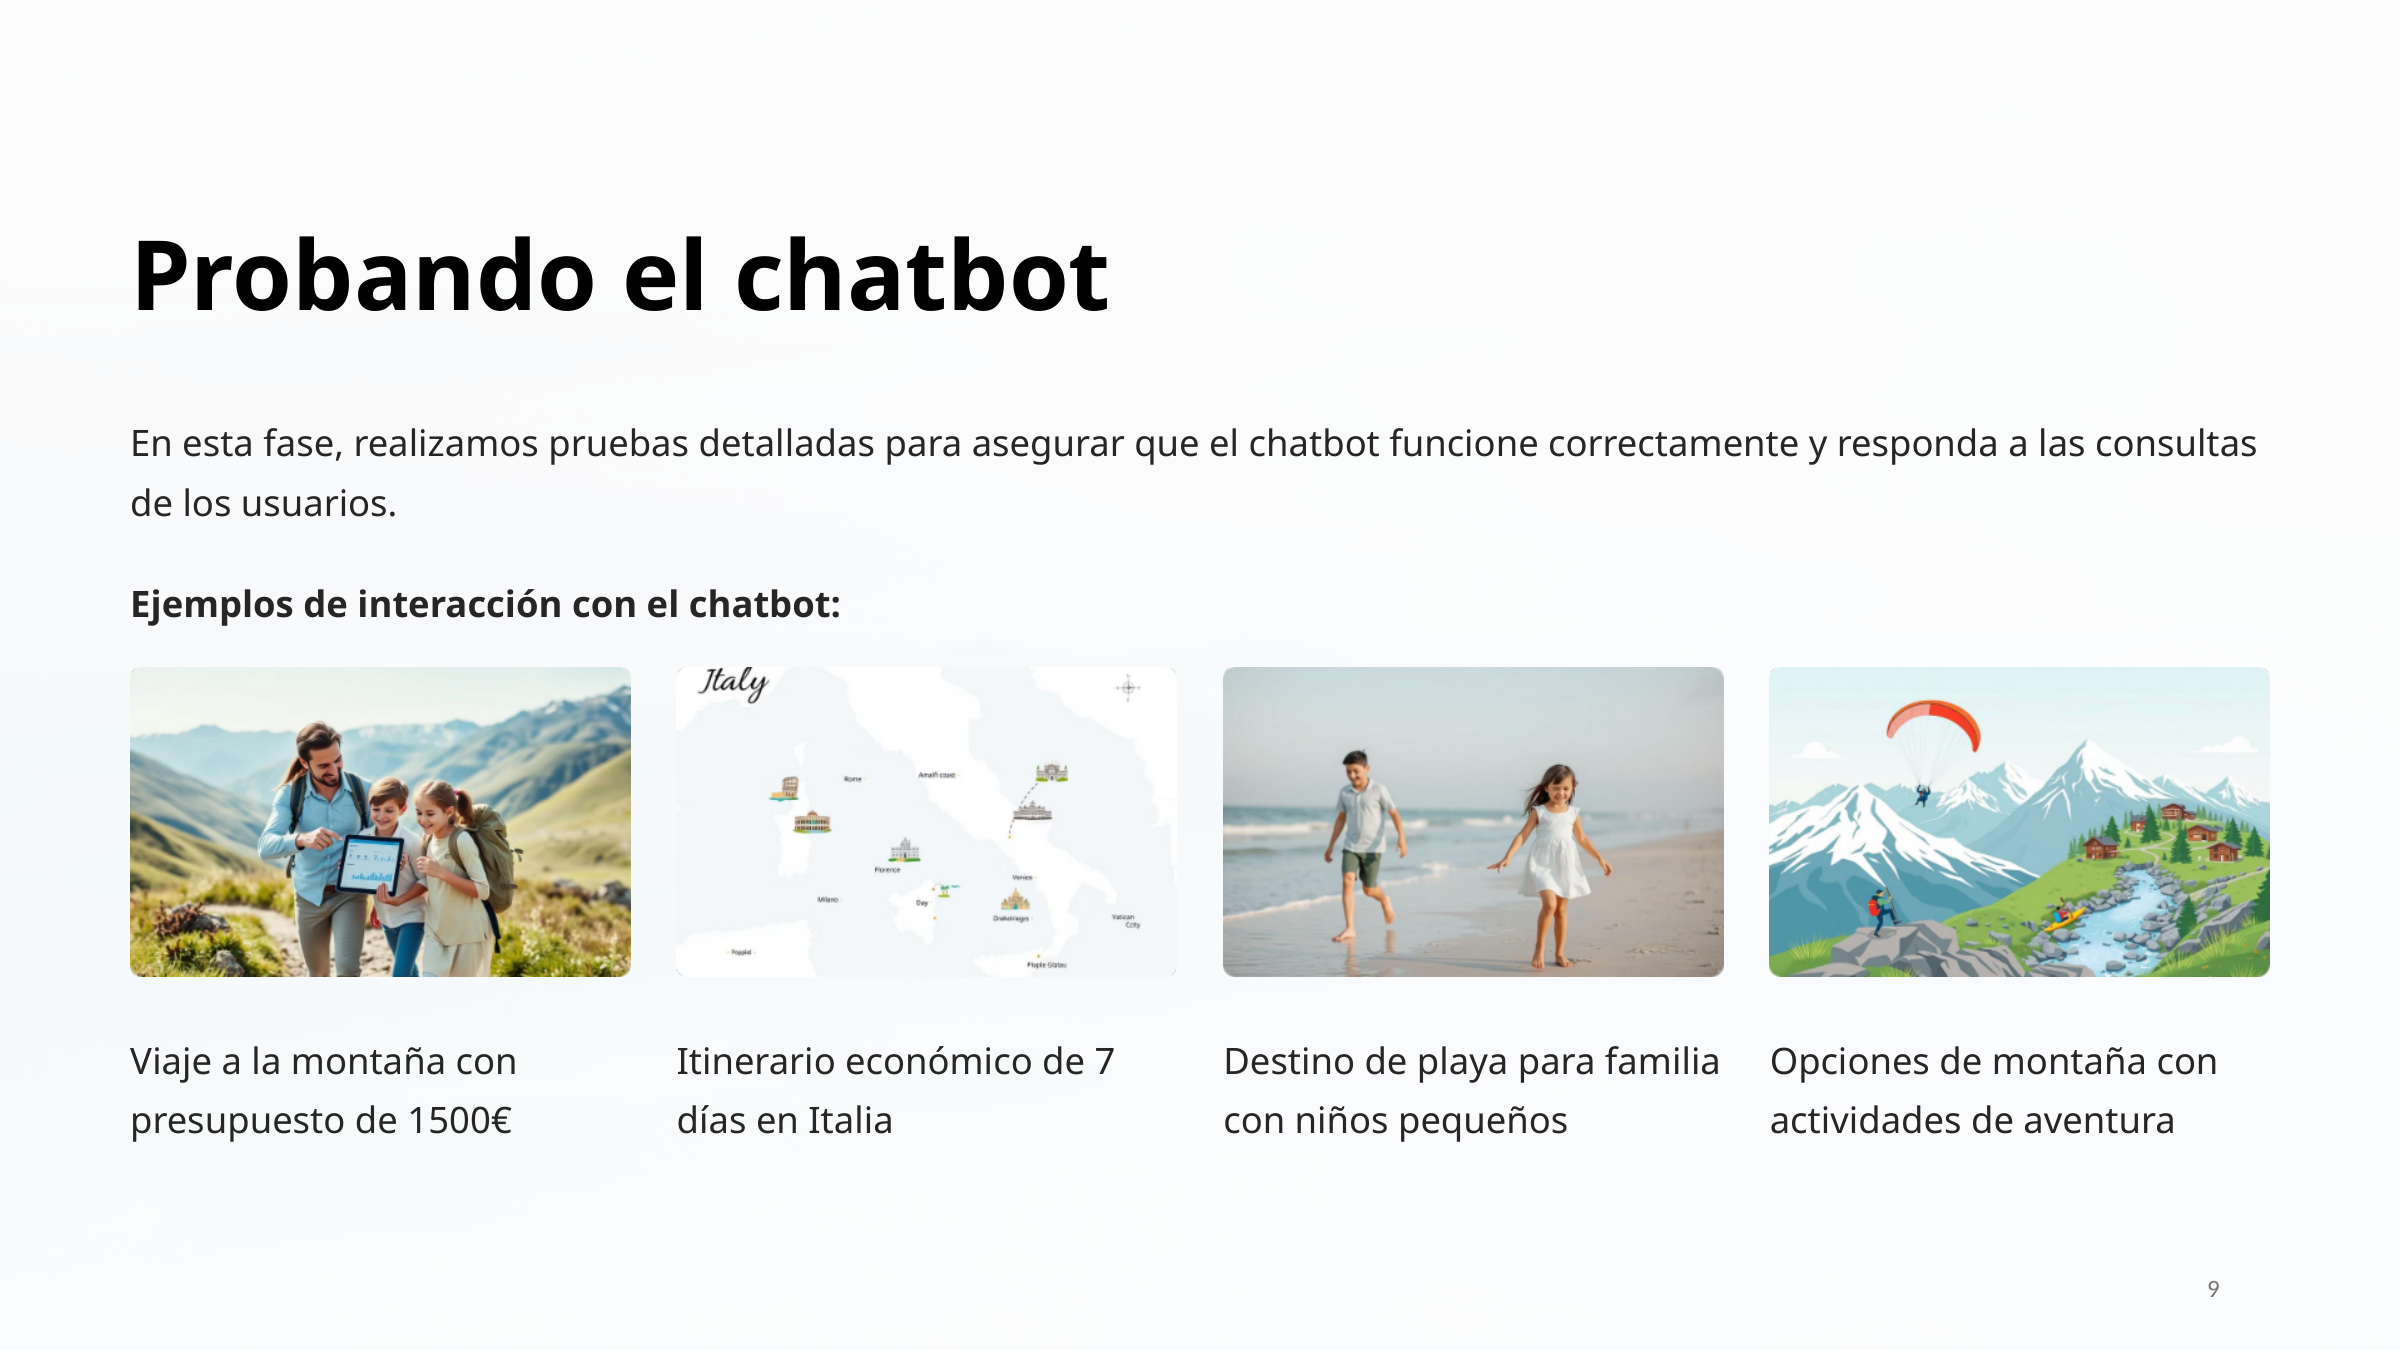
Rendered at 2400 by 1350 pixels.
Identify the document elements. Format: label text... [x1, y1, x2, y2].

text_box Opciones de montaña con actividades de aventura [1769, 1022, 2270, 1142]
text_box Destino de playa para familia con niños pequeños [1223, 1022, 1724, 1142]
picture [130, 667, 631, 977]
picture [1769, 667, 2270, 977]
picture [676, 667, 1177, 977]
text_box En esta fase, realizamos pruebas detalladas para asegurar que el chatbot funcione correctamente y responda a las consultas de los usuarios. [130, 404, 2270, 524]
text_box Probando el chatbot [130, 208, 1107, 331]
text_box 9 [1695, 1251, 2235, 1324]
text_box Itinerario económico de 7 días en Italia [676, 1022, 1177, 1142]
text_box Viaje a la montaña con presupuesto de 1500€ [130, 1022, 631, 1142]
text_box Ejemplos de interacción con el chatbot: [130, 565, 2270, 626]
picture [1223, 667, 1724, 977]
